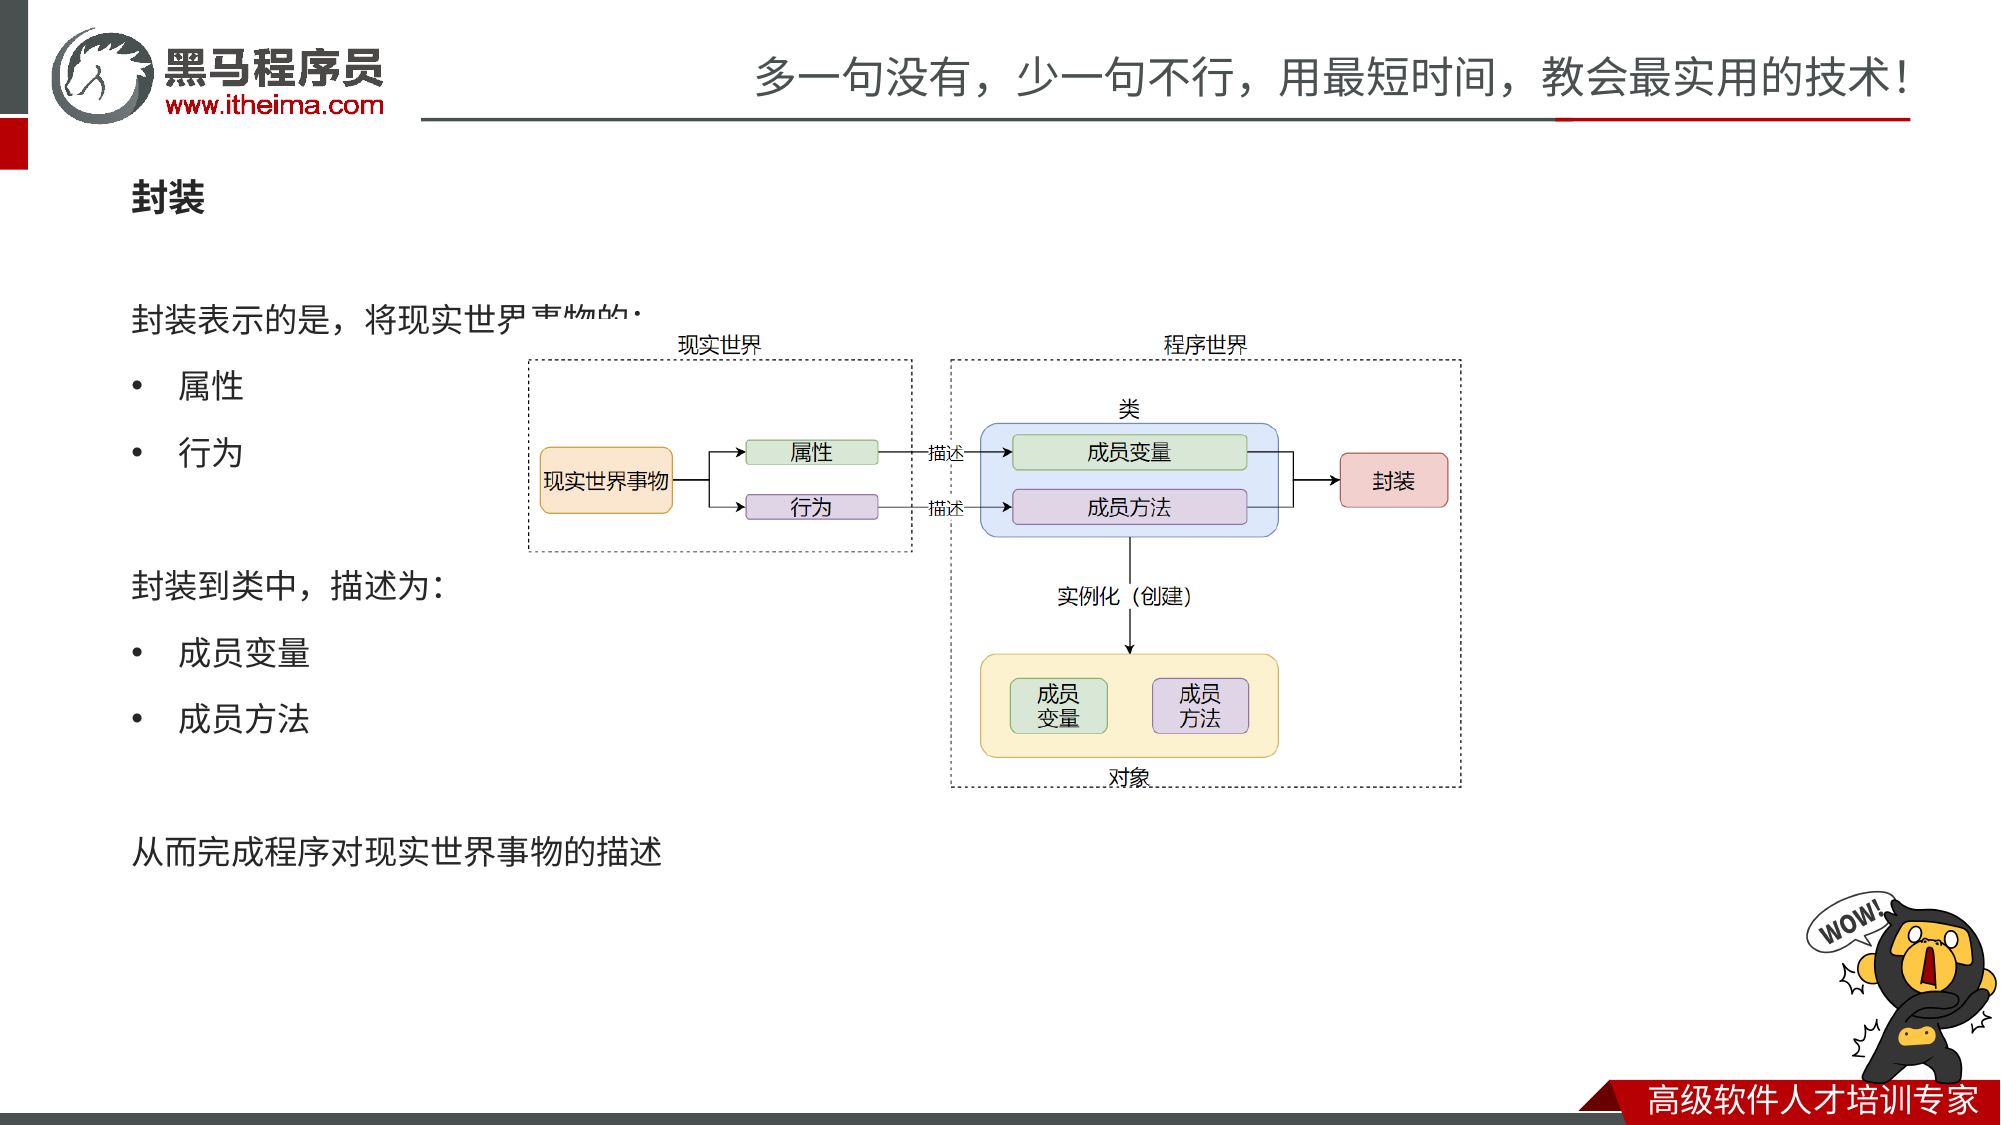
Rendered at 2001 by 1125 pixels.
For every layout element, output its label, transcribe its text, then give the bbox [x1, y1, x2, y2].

list 封装表示的是，将现实世界事物的： 属性 行为 封装到类中，描述为： 成员变量 成员方法 从而完成程序对现实世界事物的描述 [116, 271, 1872, 964]
picture [50, 26, 384, 125]
list 封装 [116, 154, 1872, 239]
picture [516, 319, 1472, 806]
picture [1797, 881, 2000, 1088]
